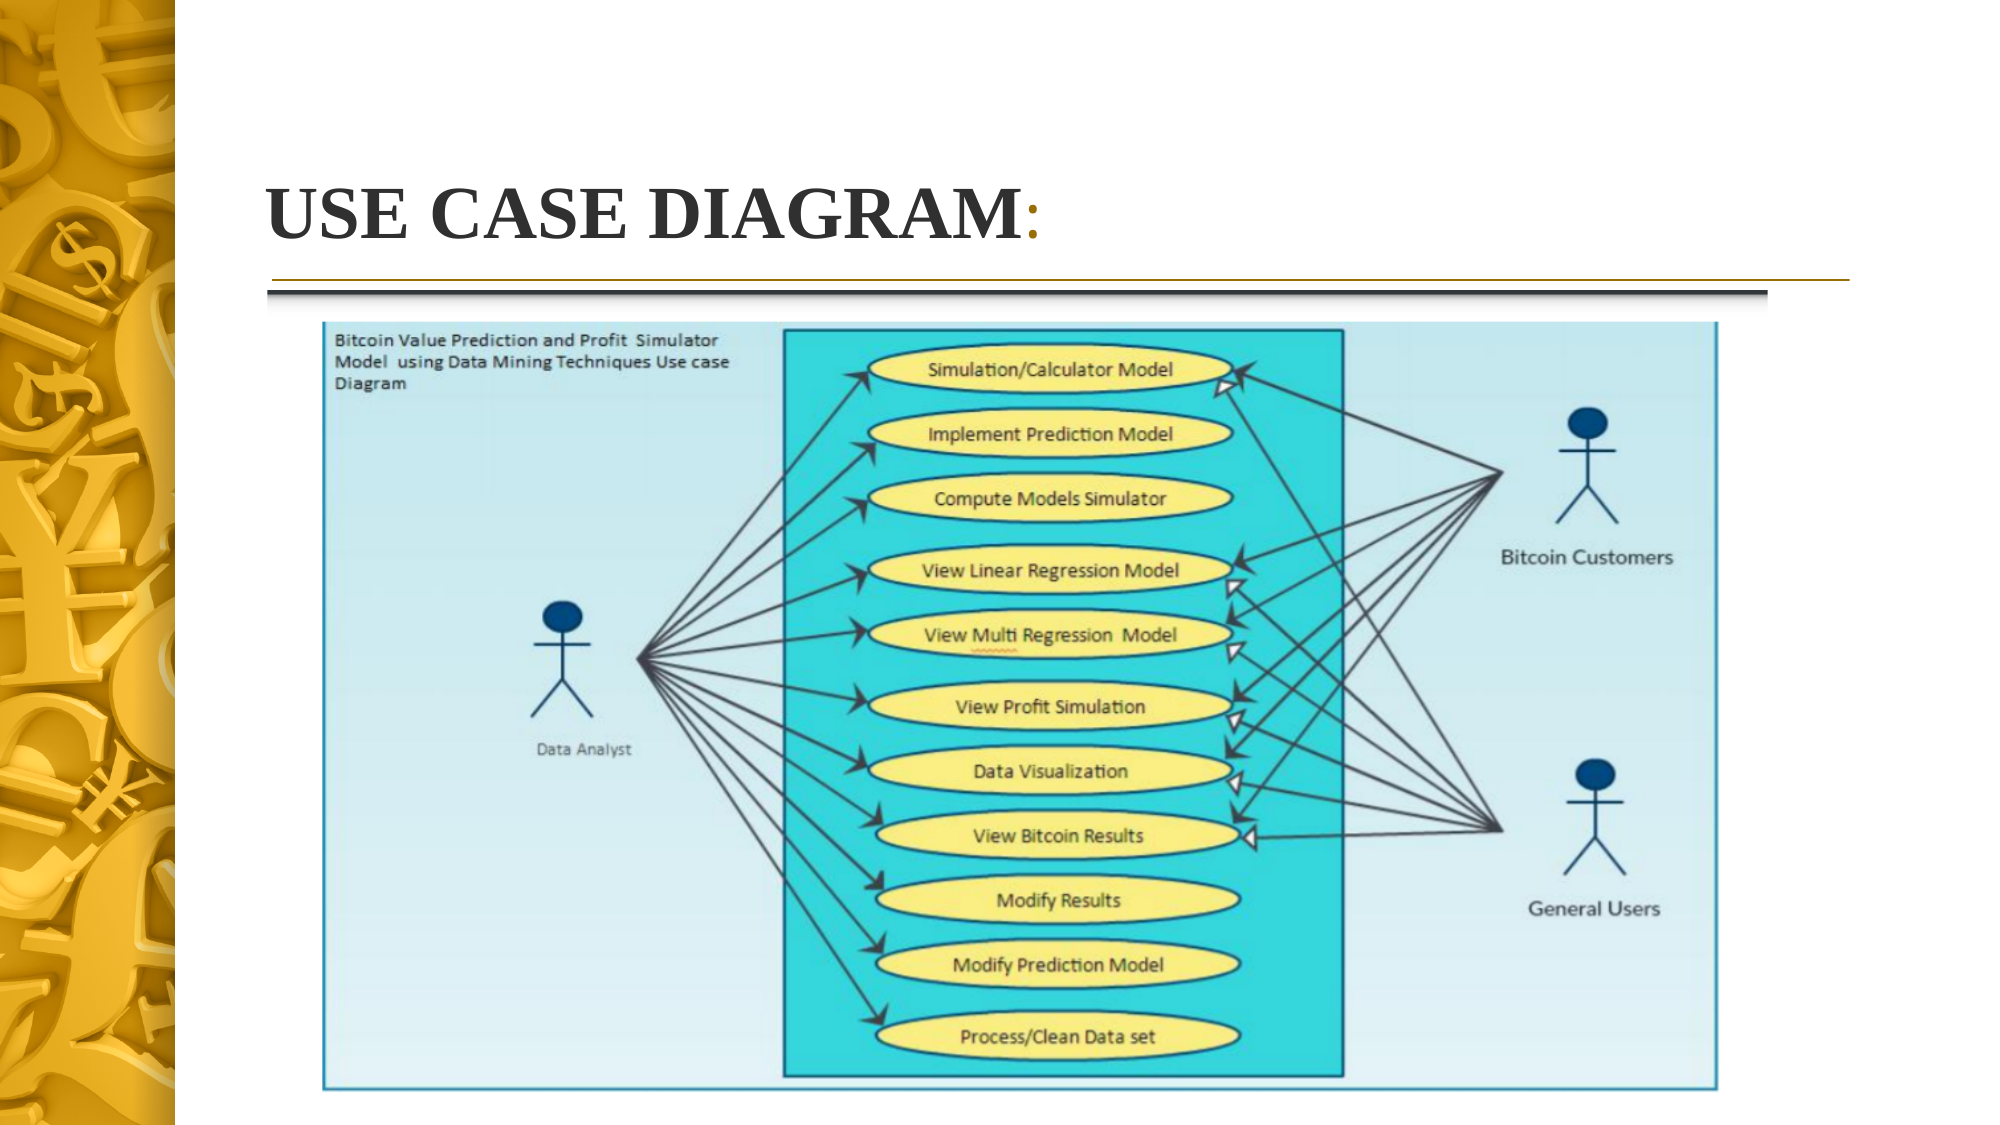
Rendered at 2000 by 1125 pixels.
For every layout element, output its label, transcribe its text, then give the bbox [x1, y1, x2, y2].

picture [0, 0, 175, 1125]
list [267, 290, 1768, 1106]
title USE CASE DIAGRAM: [249, 62, 1863, 263]
